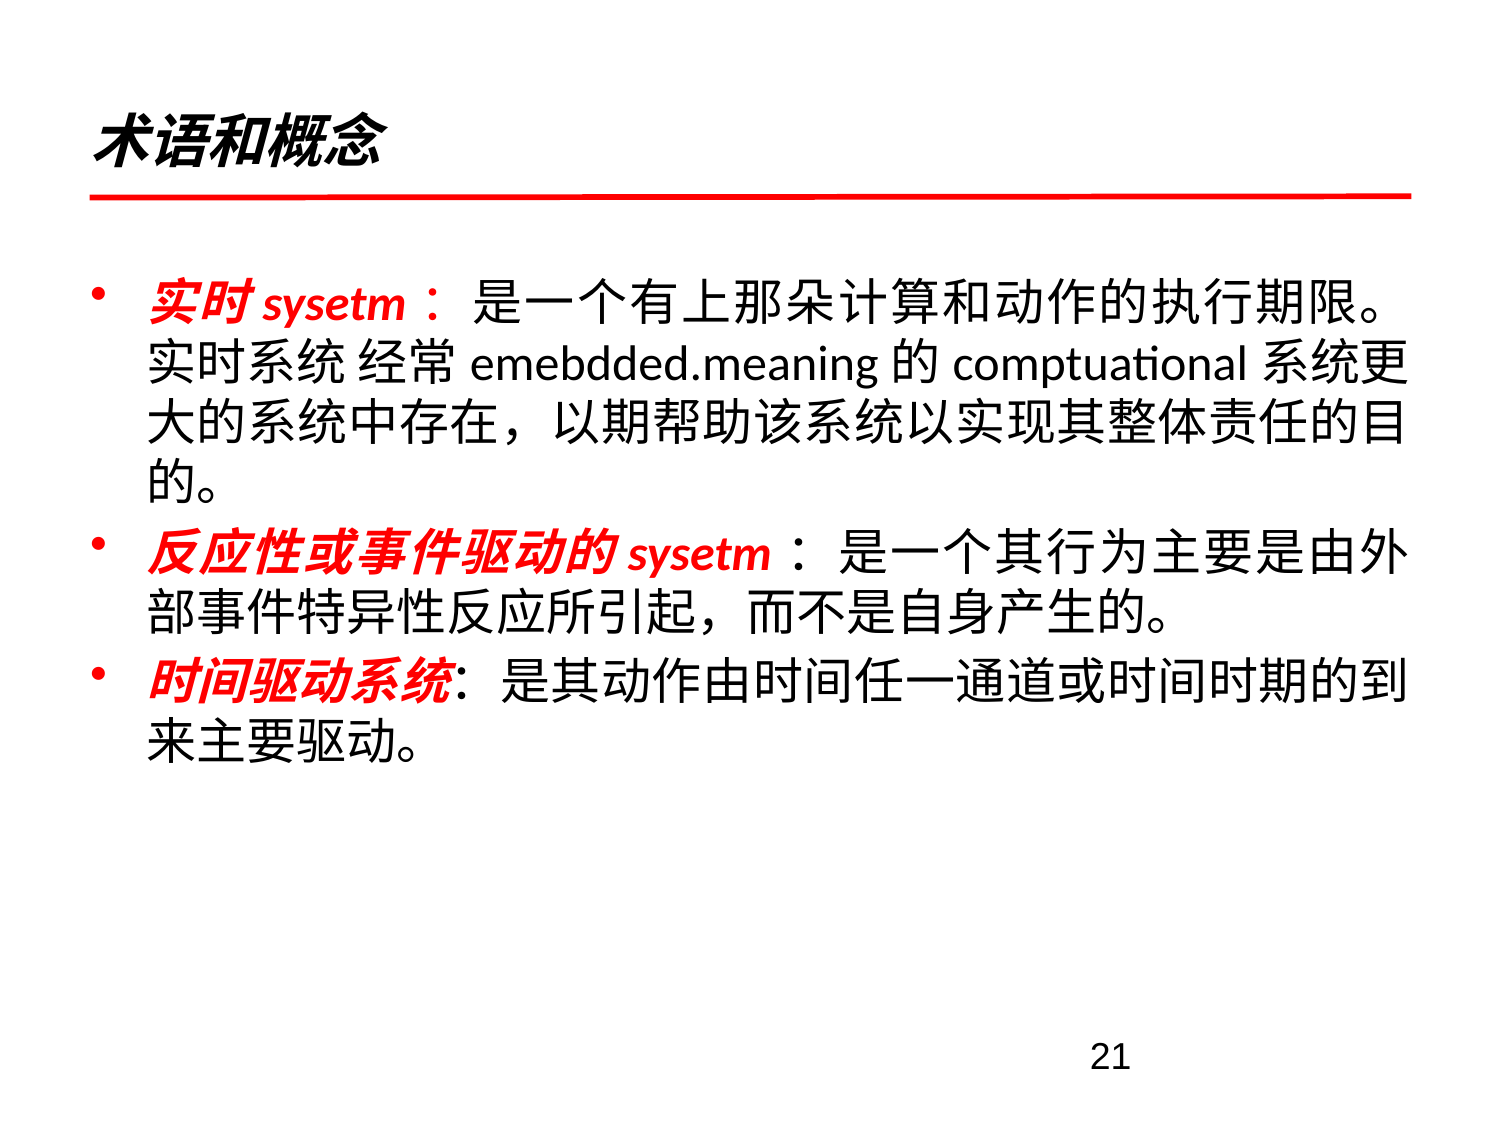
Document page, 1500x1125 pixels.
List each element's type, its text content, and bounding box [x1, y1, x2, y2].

title 术语和概念 [75, 45, 1425, 233]
slide_number 21 [1074, 1024, 1426, 1103]
list 实时sysetm：是一个有上那朵计算和动作的执行期限。实时系统 经常emebdded.meaning的comptuational系统更大的系统中存在，以期帮助该系统以实现其整体责任的目的。 反应性或事件驱动的sysetm：是一个其行为主要是由外部事件特异性反应所引起，而不是自身产生的。 时间驱动系统：是其动作由时间任一通道或时间时期的到来主要驱动。 [75, 262, 1425, 1005]
